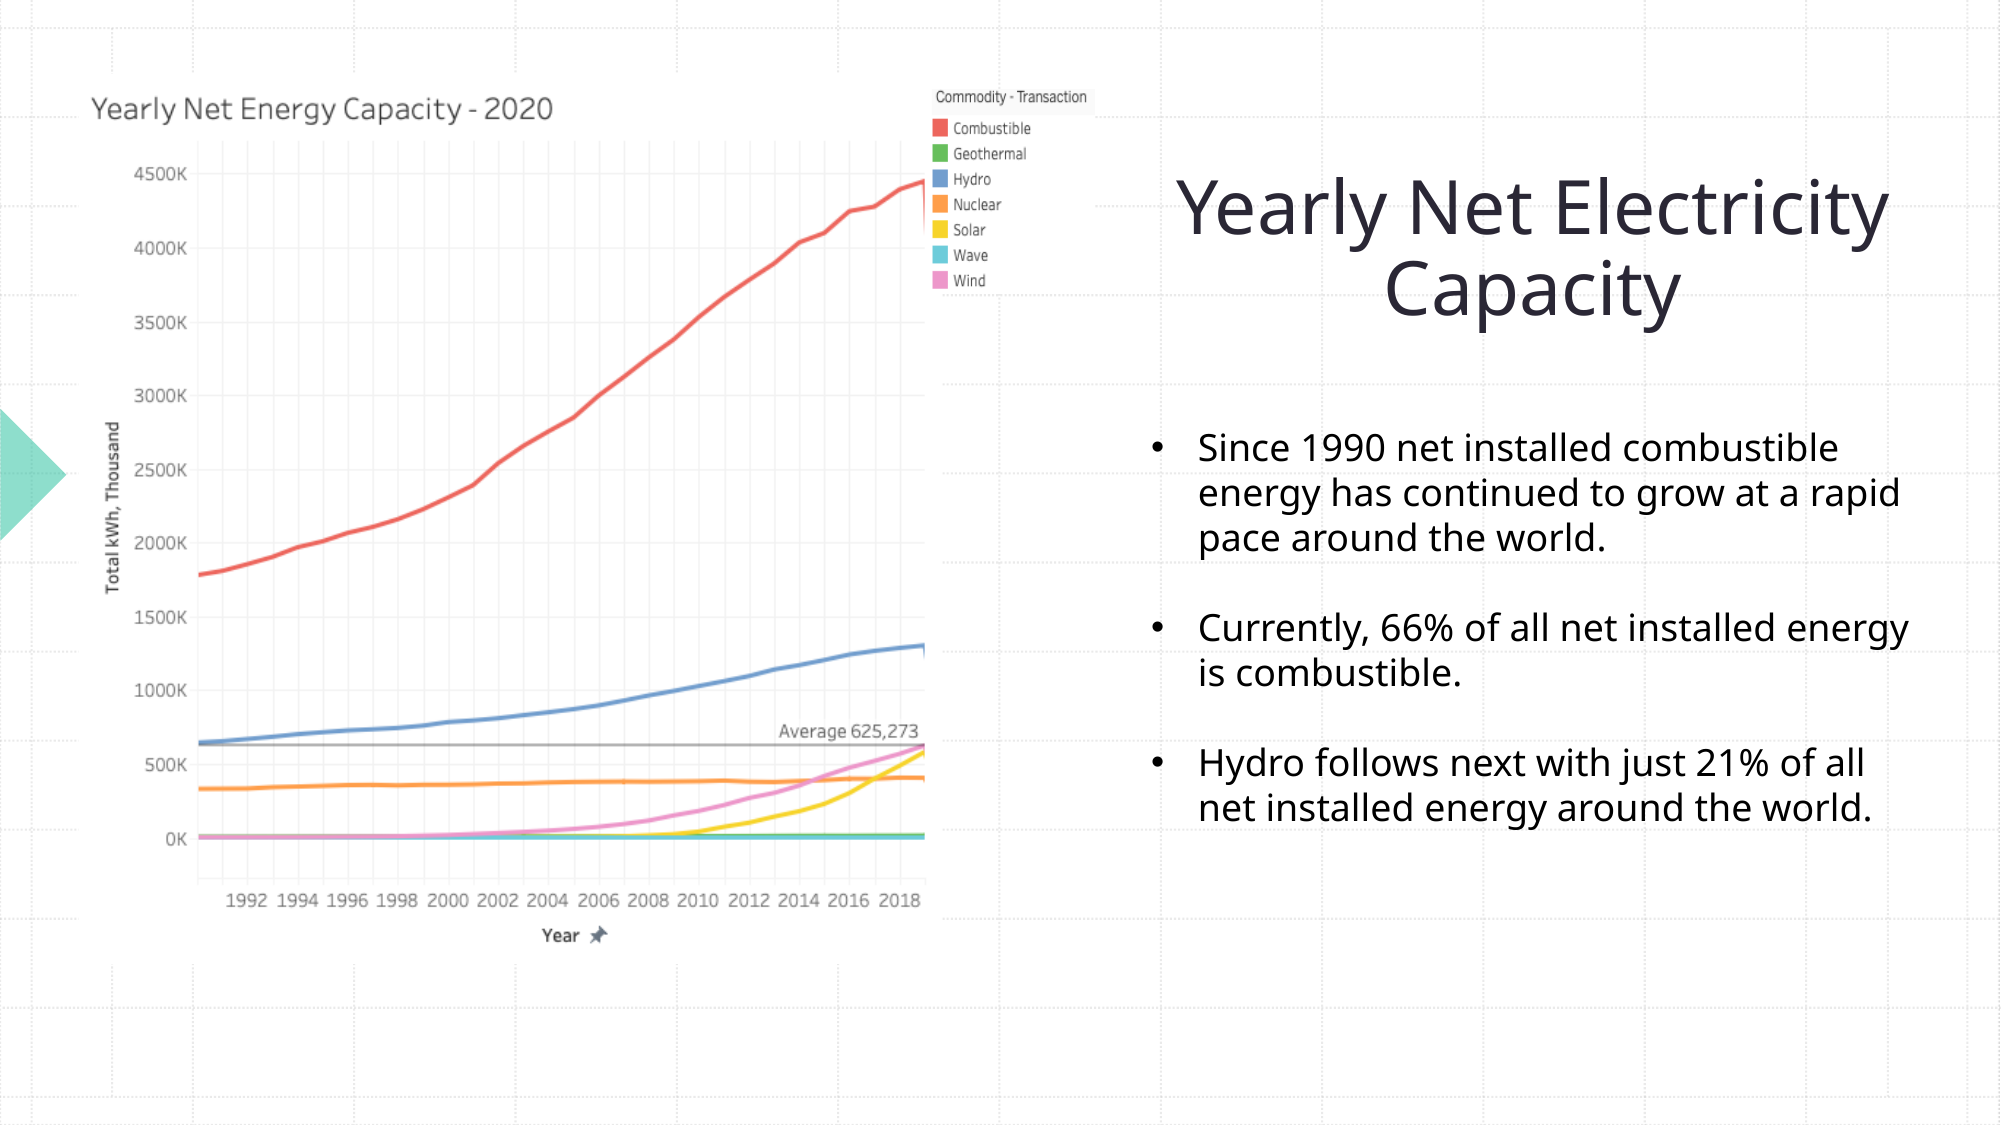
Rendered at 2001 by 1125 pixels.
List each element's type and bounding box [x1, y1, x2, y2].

text_box [0, 0, 2000, 1125]
picture [931, 89, 1095, 296]
list [79, 74, 941, 964]
